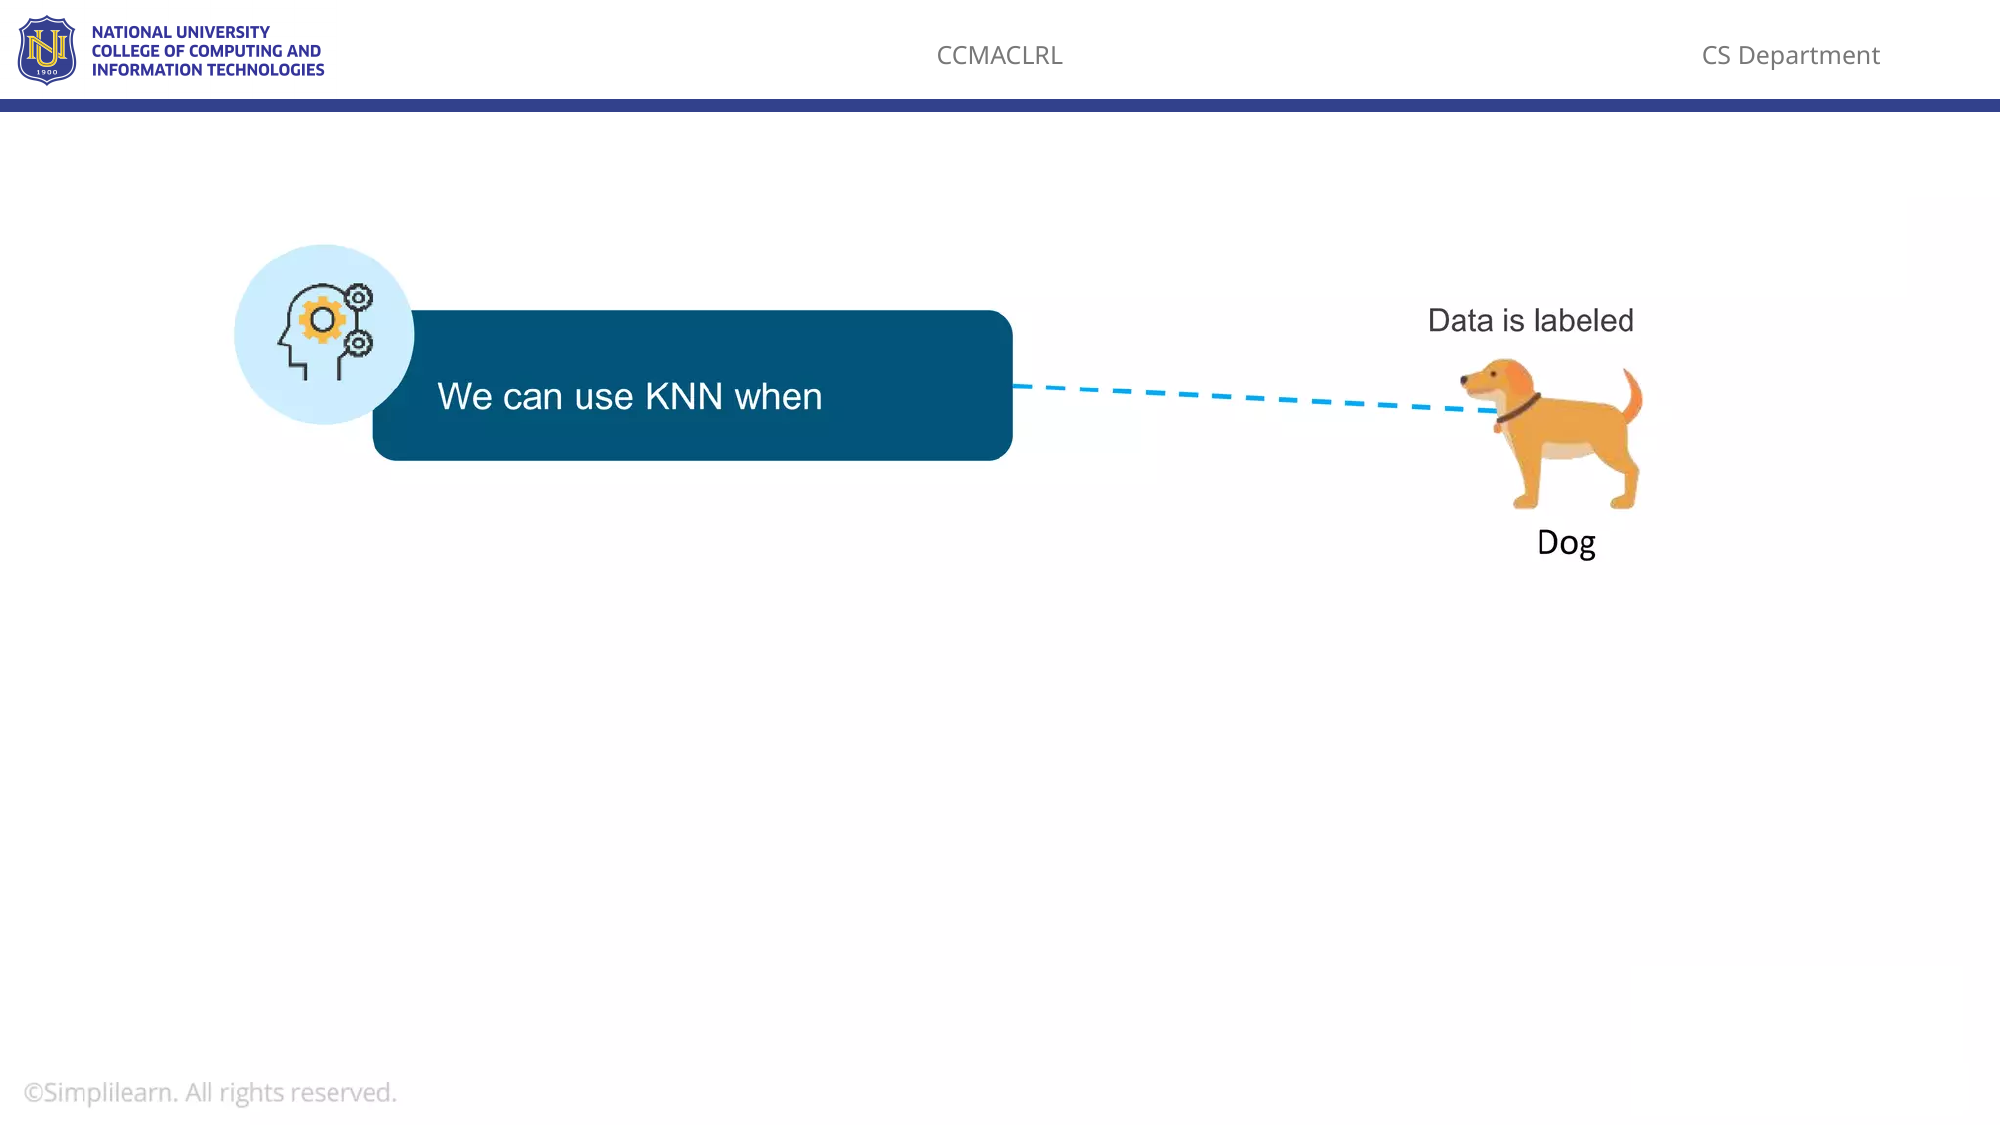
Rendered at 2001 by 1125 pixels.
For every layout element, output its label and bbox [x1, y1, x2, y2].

picture [0, 196, 2000, 1125]
picture [0, 0, 337, 99]
